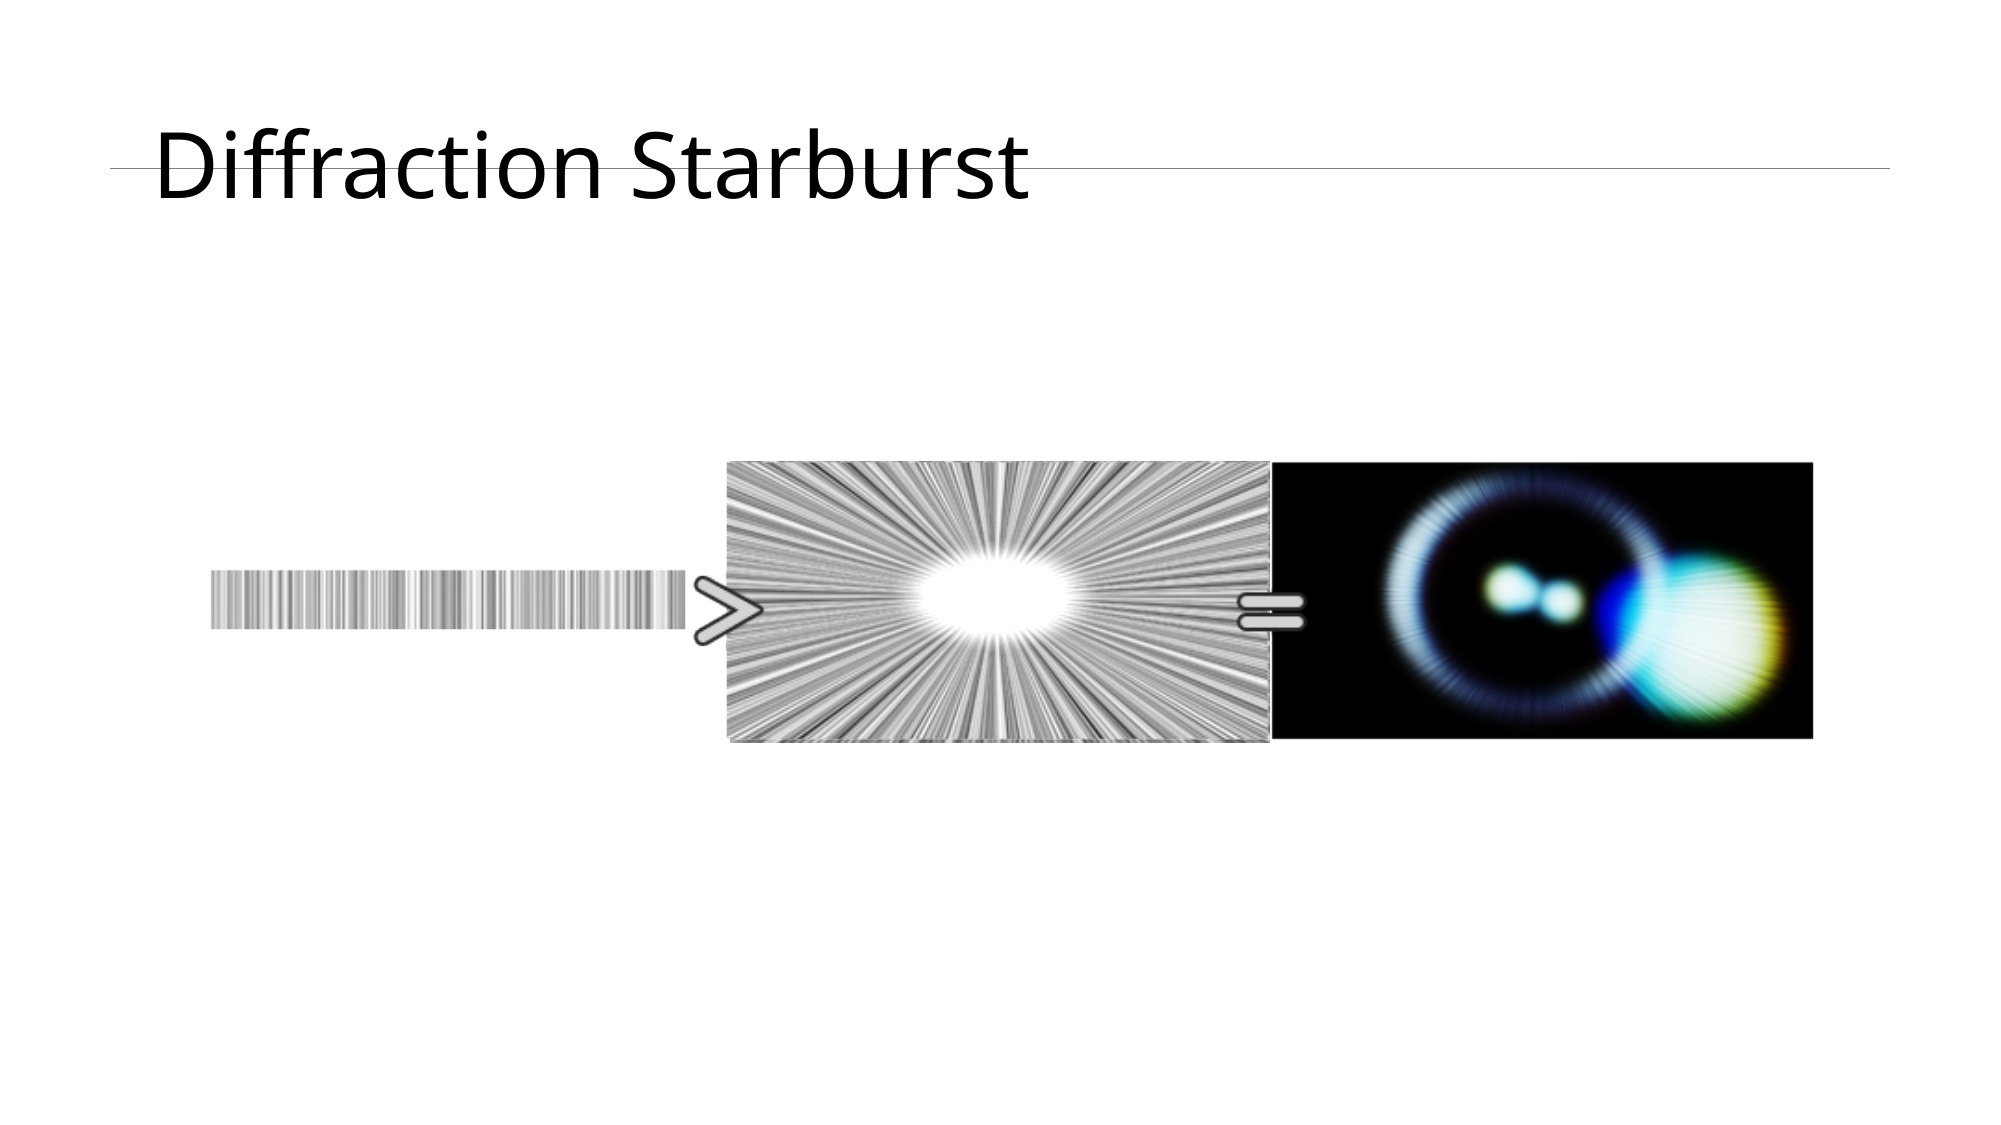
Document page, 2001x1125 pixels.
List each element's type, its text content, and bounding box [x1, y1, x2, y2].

picture [174, 455, 1825, 749]
title Diffraction Starburst [137, 59, 1863, 278]
